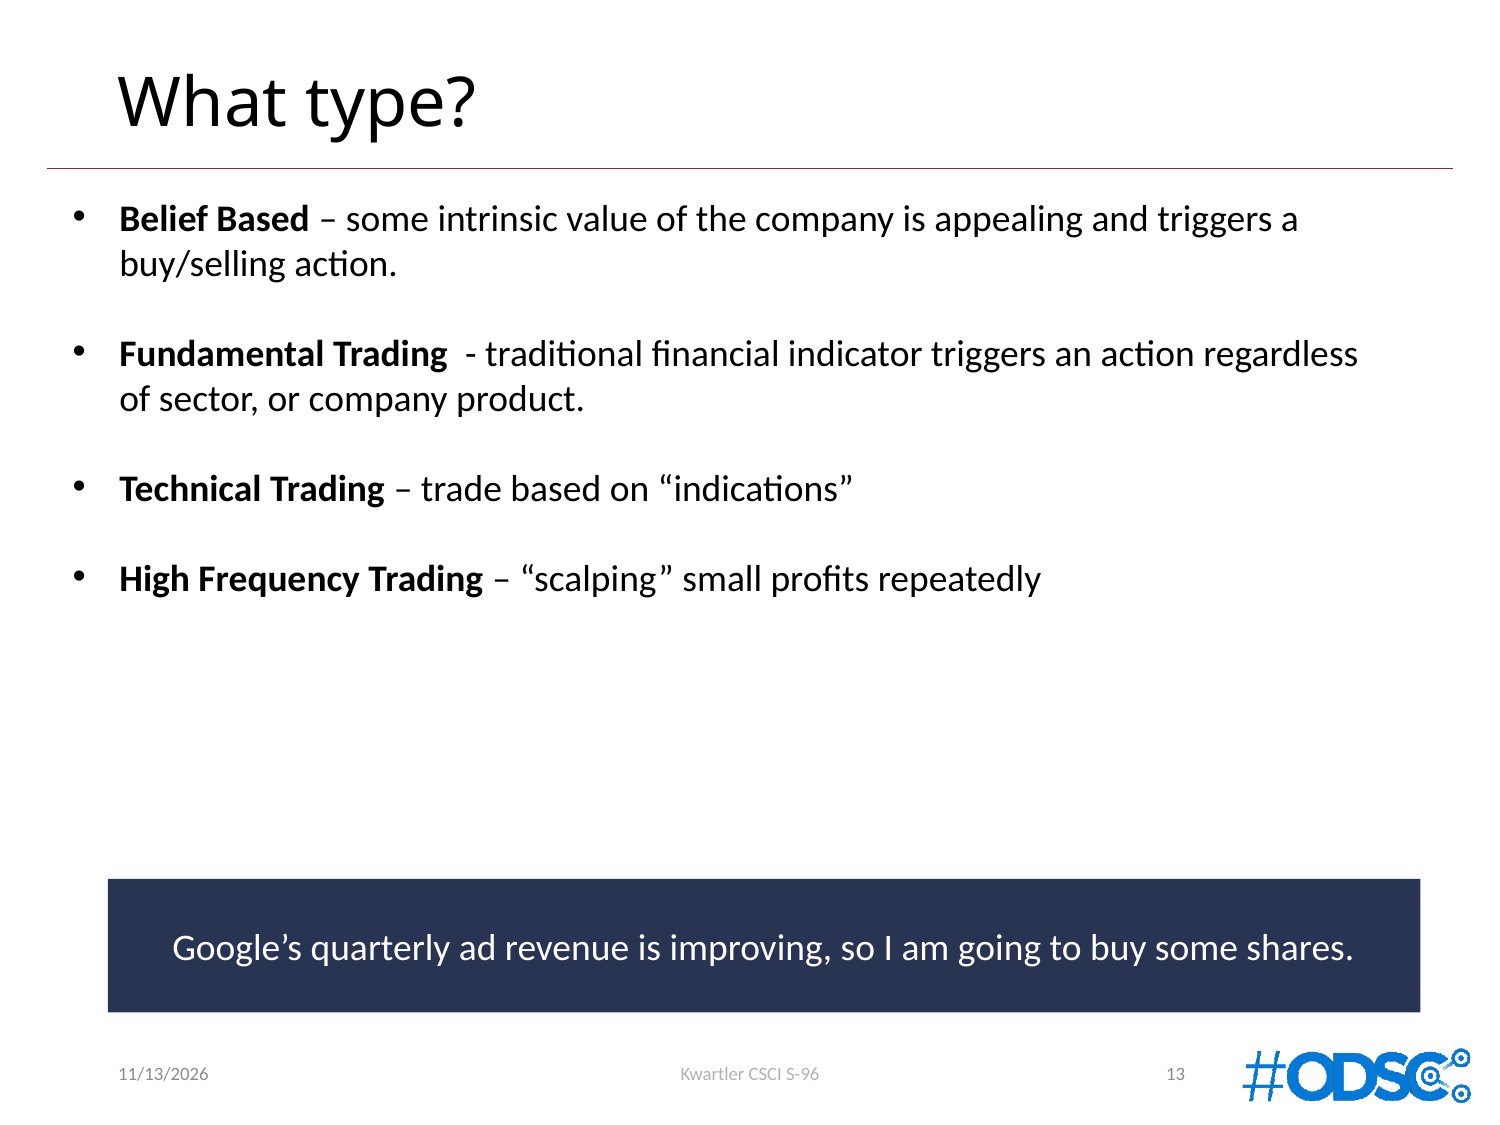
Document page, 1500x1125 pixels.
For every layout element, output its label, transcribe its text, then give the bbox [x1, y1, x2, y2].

title What type? [103, 59, 1397, 157]
text_box Google’s quarterly ad revenue is improving, so I am going to buy some shares. [107, 878, 1421, 1013]
slide_number 13 [1059, 1042, 1200, 1103]
footer Kwartler CSCI S-96 [496, 1042, 1004, 1103]
picture [1225, 1038, 1480, 1116]
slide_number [103, 1042, 441, 1103]
text_box Belief Based – some intrinsic value of the company is appealing and triggers a buy/selling action. Fundamental Trading - traditional financial indicator triggers an action regardless of sector, or company product. Technical Trading – trade based on “indications” High Frequency Trading – “scalping” small profits repeatedly [57, 186, 1390, 606]
